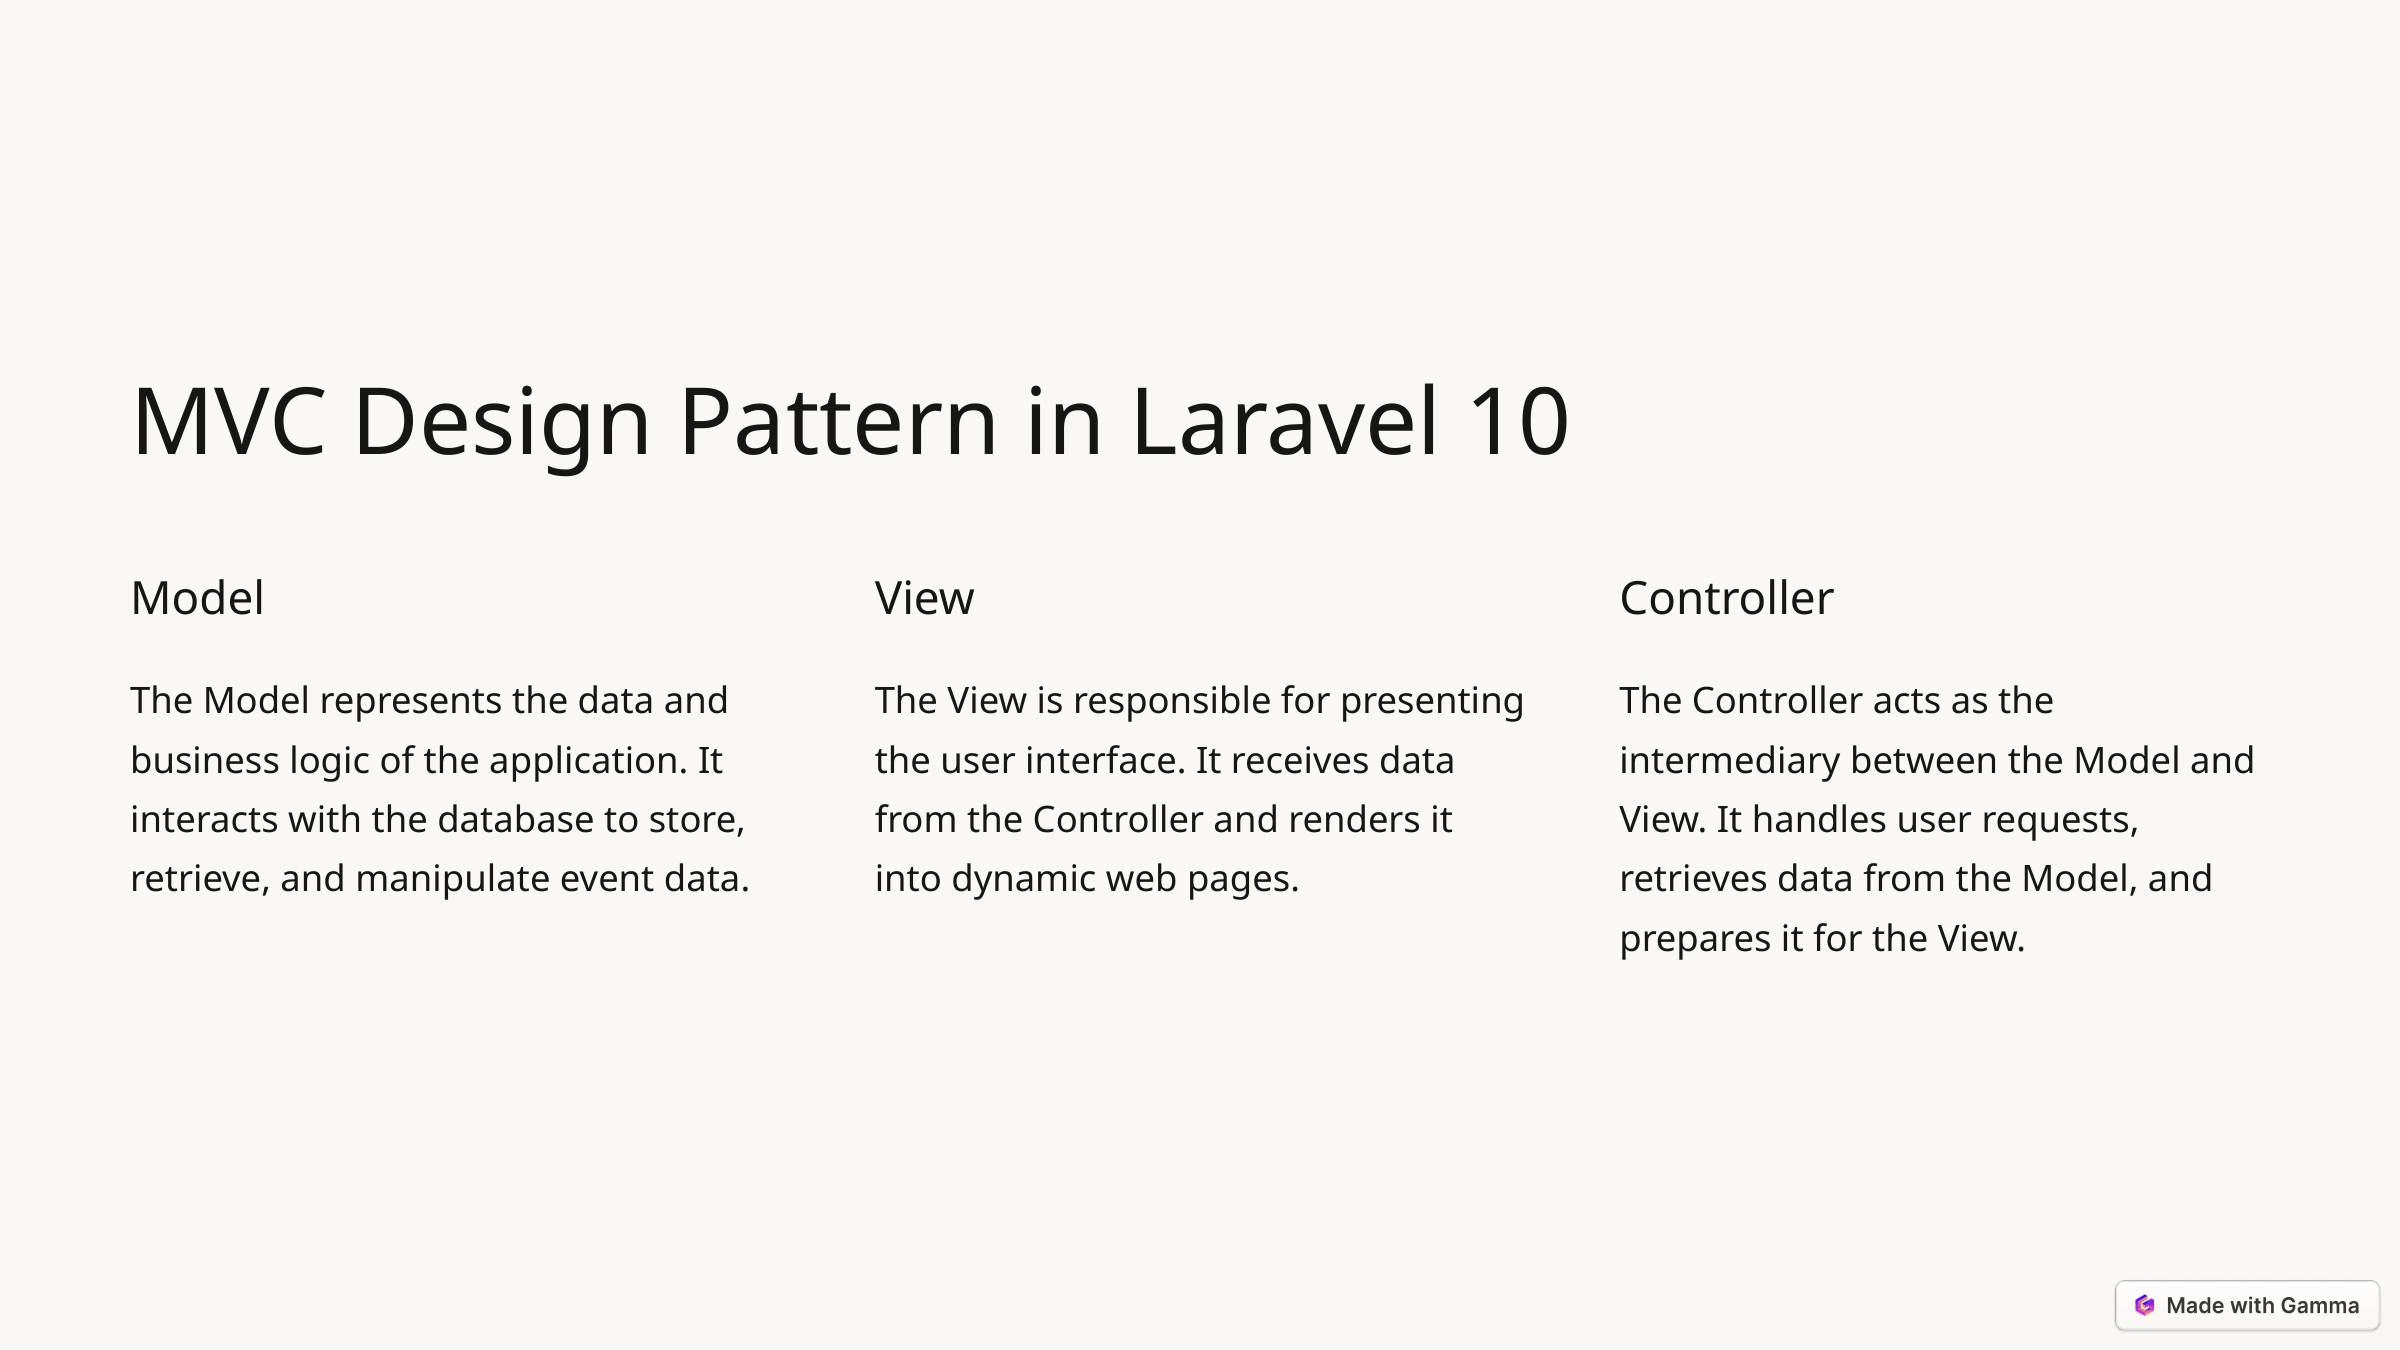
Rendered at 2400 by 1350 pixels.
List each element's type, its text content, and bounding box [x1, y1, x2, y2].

text_box Model [130, 566, 596, 625]
text_box MVC Design Pattern in Laravel 10 [130, 357, 1559, 474]
text_box The Controller acts as the intermediary between the Model and View. It handles user requests, retrieves data from the Model, and prepares it for the View. [1619, 661, 2272, 960]
text_box The Model represents the data and business logic of the application. It interacts with the database to store, retrieve, and manipulate event data. [130, 661, 783, 900]
text_box View [874, 566, 1340, 625]
text_box The View is responsible for presenting the user interface. It receives data from the Controller and renders it into dynamic web pages. [874, 661, 1528, 960]
picture [2106, 1271, 2389, 1339]
text_box Controller [1619, 566, 2085, 625]
